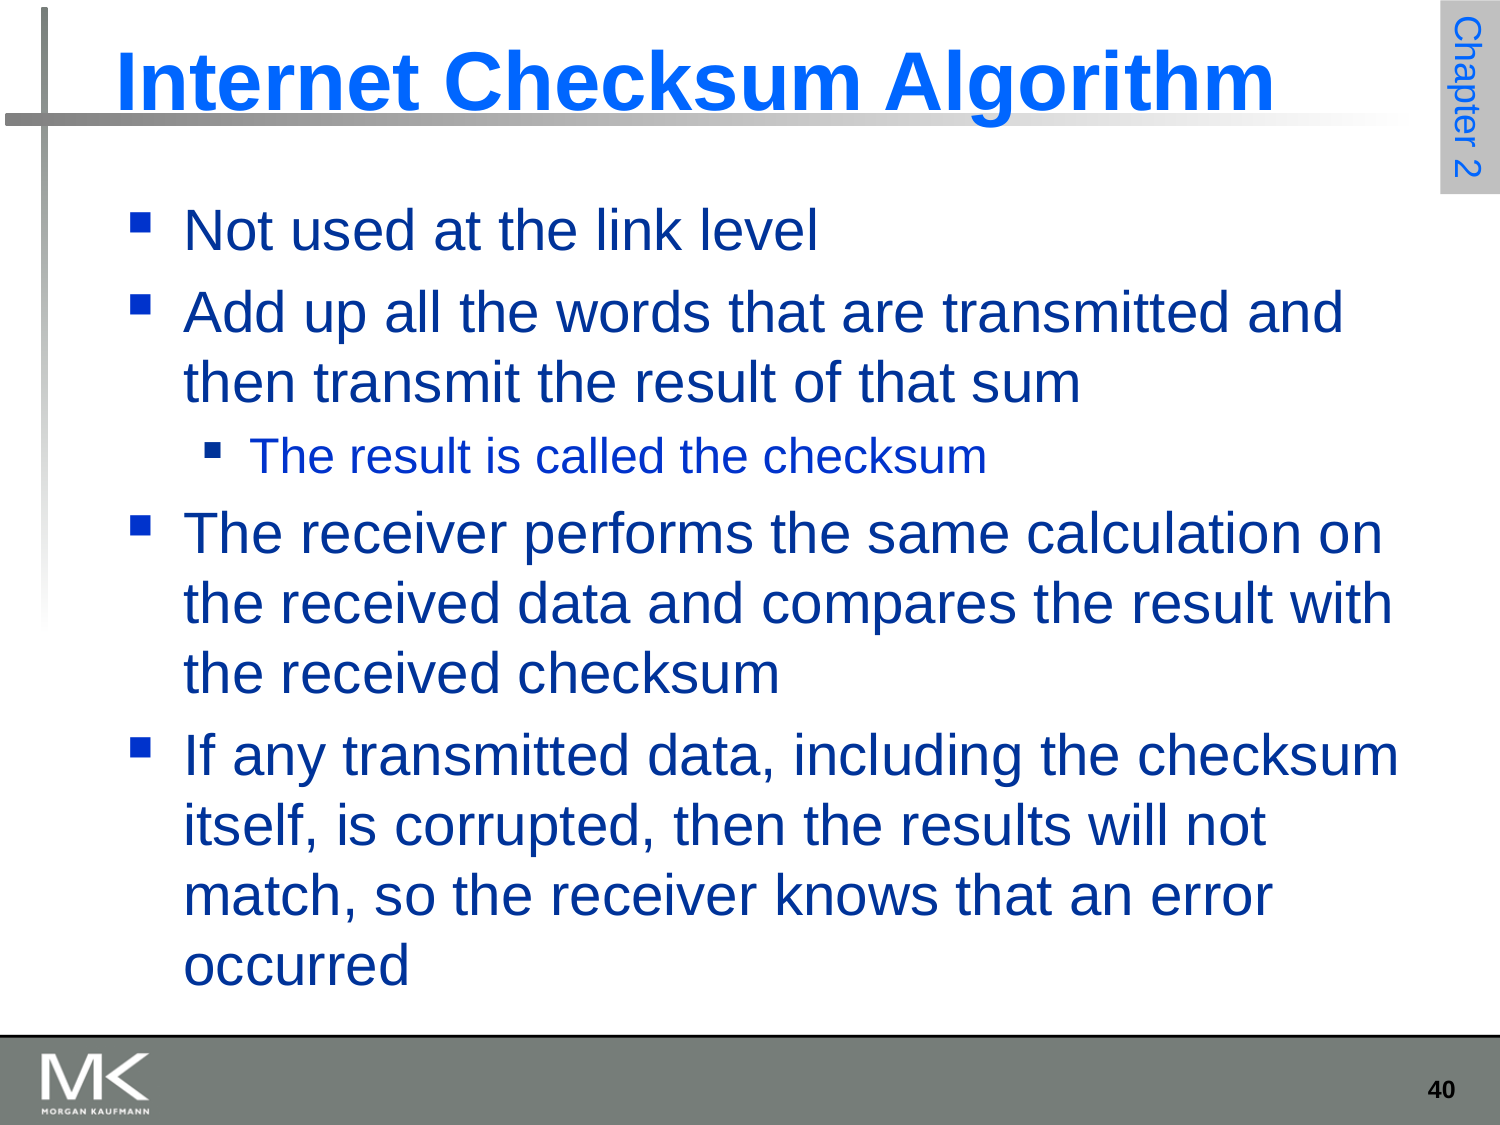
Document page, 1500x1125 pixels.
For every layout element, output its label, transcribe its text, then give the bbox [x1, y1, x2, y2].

title Internet Checksum Algorithm [100, 17, 1459, 135]
list Not used at the link level Add up all the words that are transmitted and then transmit the result of that sum The result is called the checksum The receiver performs the same calculation on the received data and compares the result with the received checksum If any transmitted data, including the checksum itself, is corrupted, then the results will not match, so the receiver knows that an error occurred [112, 184, 1469, 1024]
picture [29, 1046, 160, 1123]
